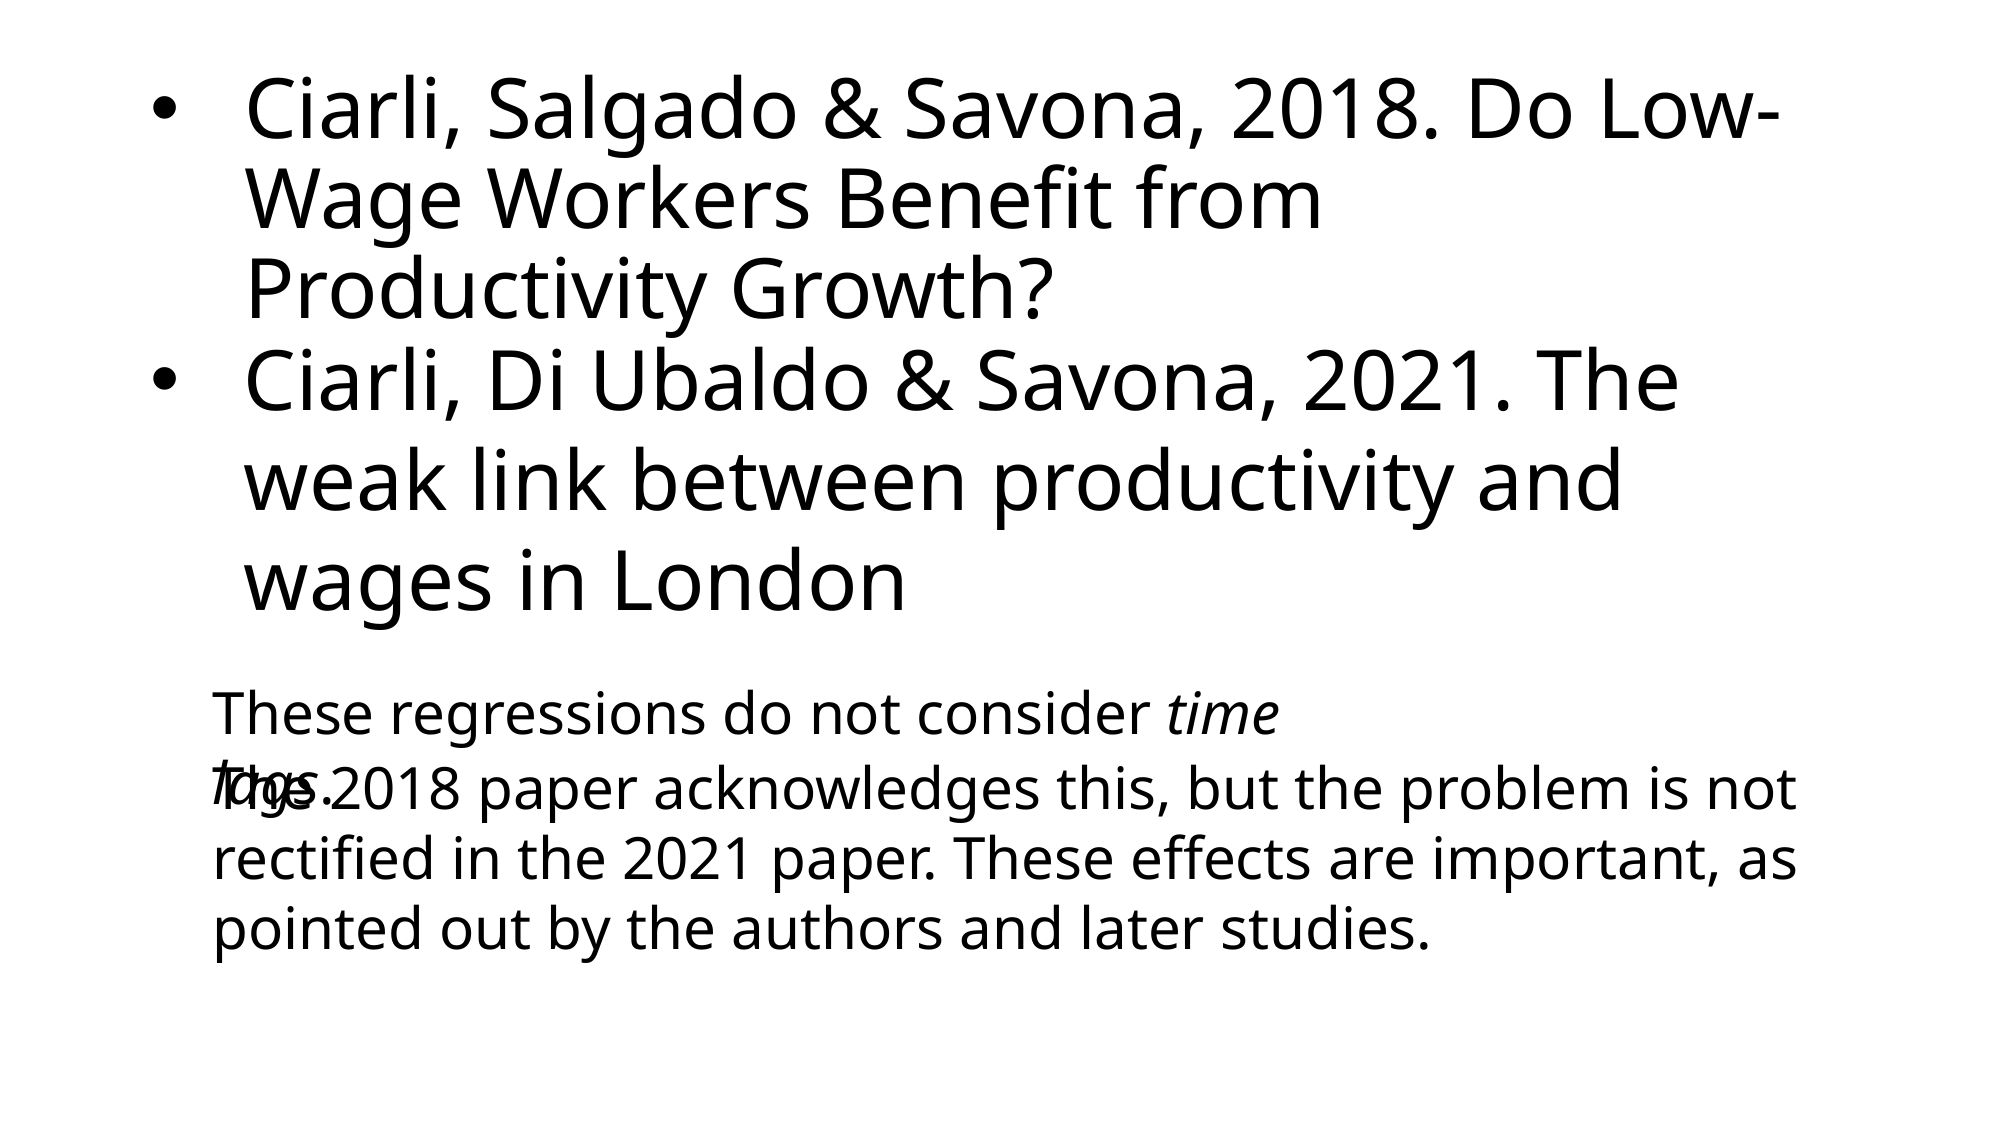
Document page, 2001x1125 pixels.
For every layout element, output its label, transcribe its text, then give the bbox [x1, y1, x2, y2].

text_box Ciarli, Di Ubaldo & Savona, 2021. The weak link between productivity and wages in London [135, 319, 1815, 635]
text_box The 2018 paper acknowledges this, but the problem is not rectified in the 2021 paper. These effects are important, as pointed out by the authors and later studies. [197, 743, 1830, 969]
title Ciarli, Salgado & Savona, 2018. Do Low-Wage Workers Benefit from Productivity Growth? [135, 39, 1815, 319]
text_box These regressions do not consider time lags. [197, 668, 1373, 743]
